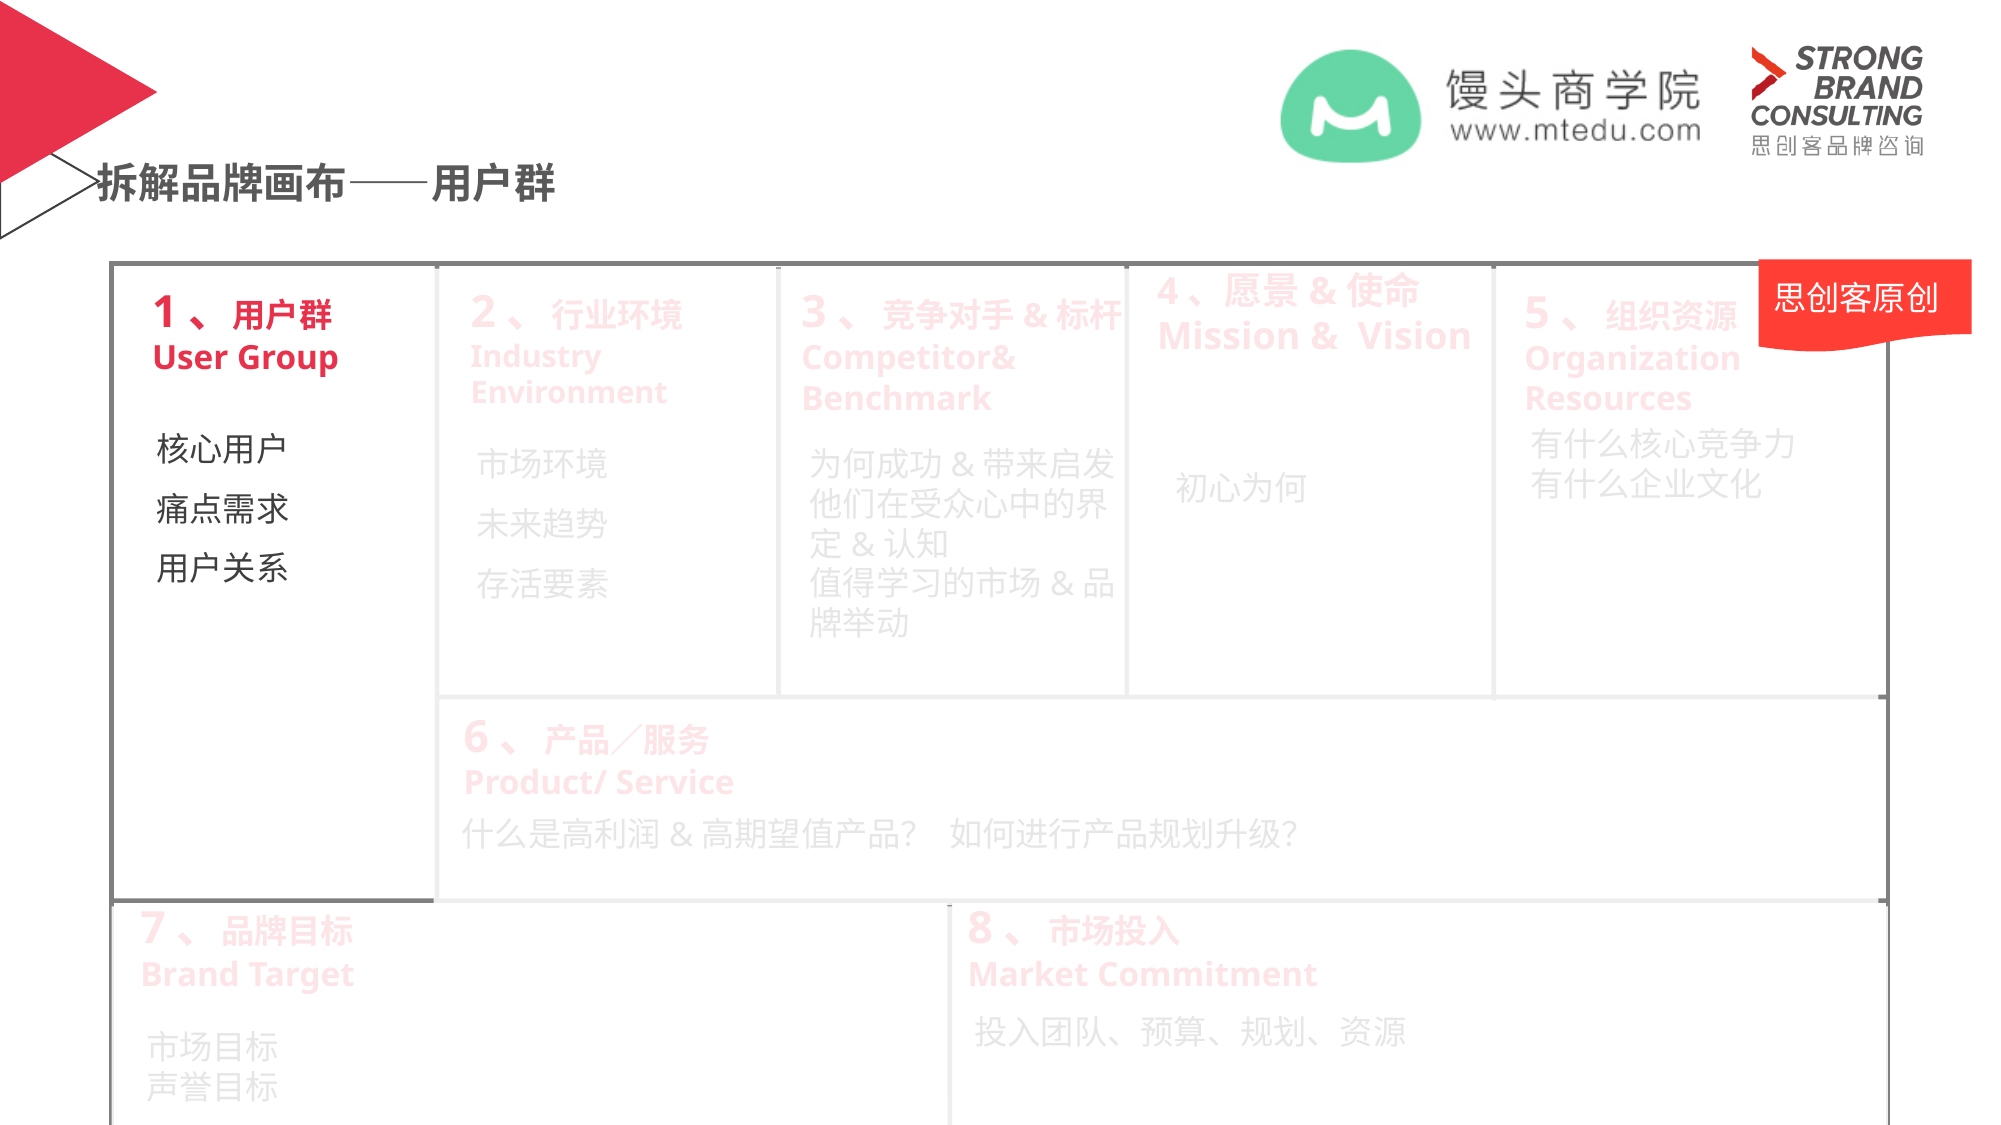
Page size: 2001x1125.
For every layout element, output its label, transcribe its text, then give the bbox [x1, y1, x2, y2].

picture [1256, 11, 1993, 201]
text_box 拆解品牌画布——用户群 [89, 154, 602, 215]
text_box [111, 259, 2001, 1125]
